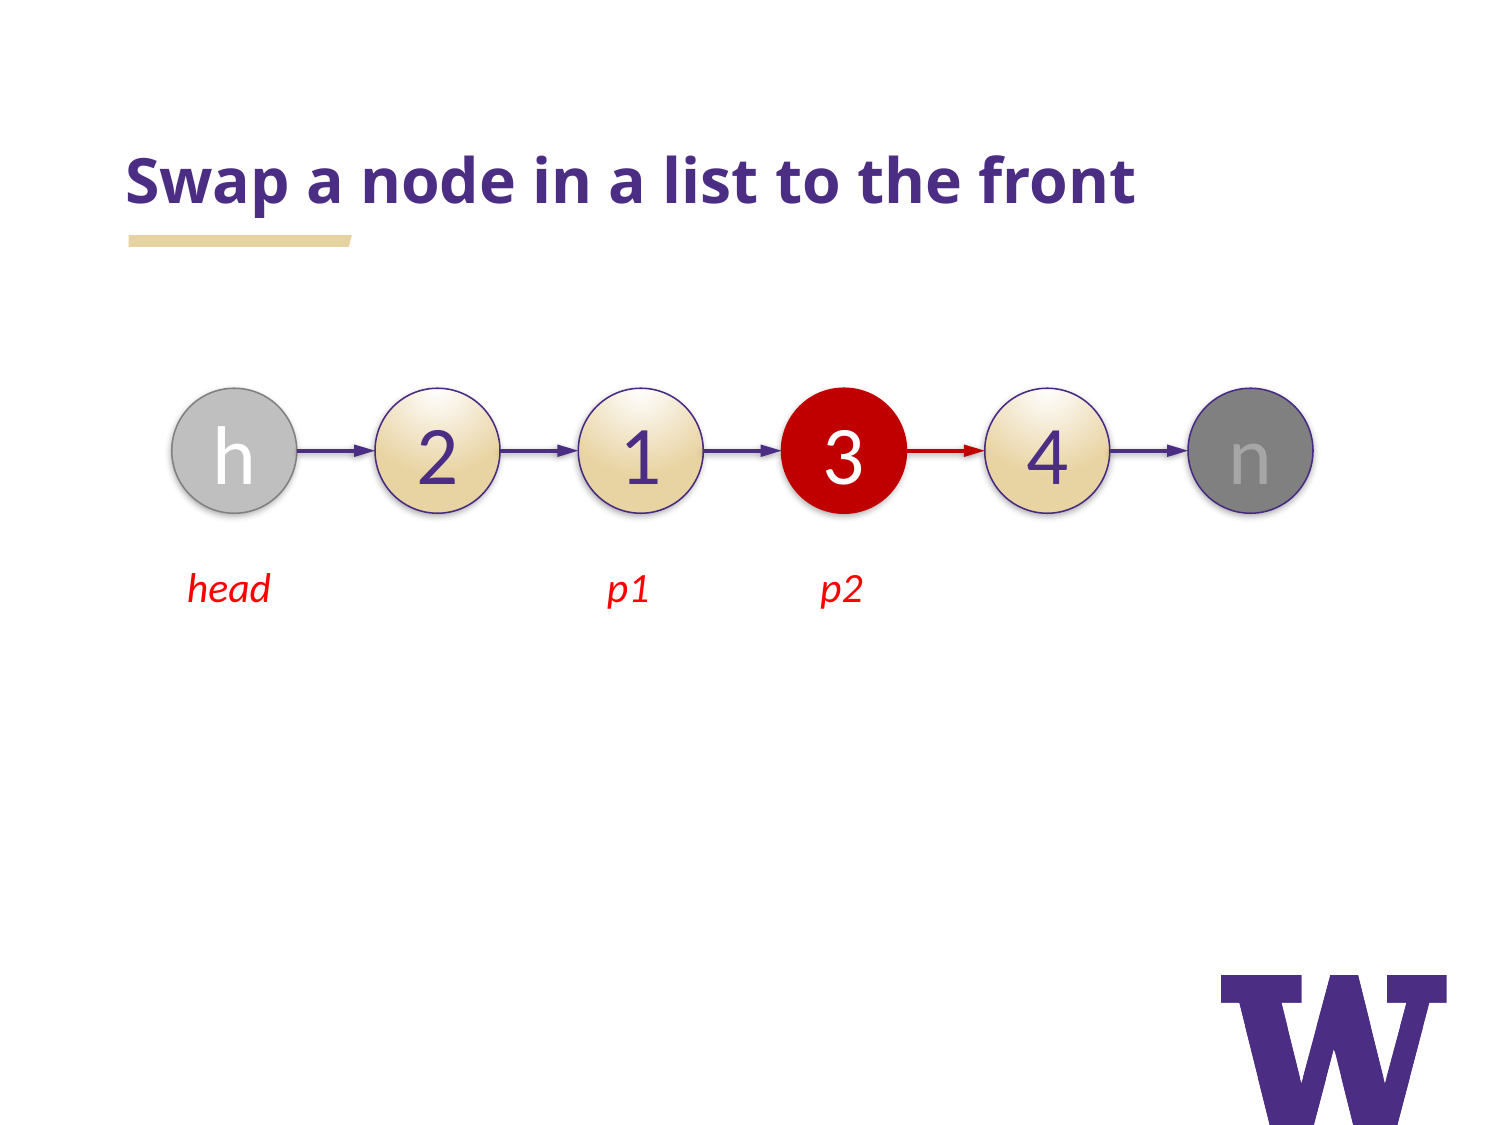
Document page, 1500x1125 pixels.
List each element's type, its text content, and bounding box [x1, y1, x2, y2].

text_box 1 [577, 387, 704, 515]
text_box 2 [374, 387, 501, 515]
text_box h [170, 387, 298, 515]
text_box p1 [592, 553, 665, 619]
picture [128, 235, 352, 247]
text_box 3 [780, 387, 908, 515]
text_box 4 [984, 387, 1111, 515]
text_box n [1187, 387, 1314, 515]
text_box head [172, 553, 287, 619]
text_box p2 [805, 553, 878, 619]
picture [1221, 975, 1447, 1125]
title Swap a node in a list to the front [110, 60, 1453, 224]
